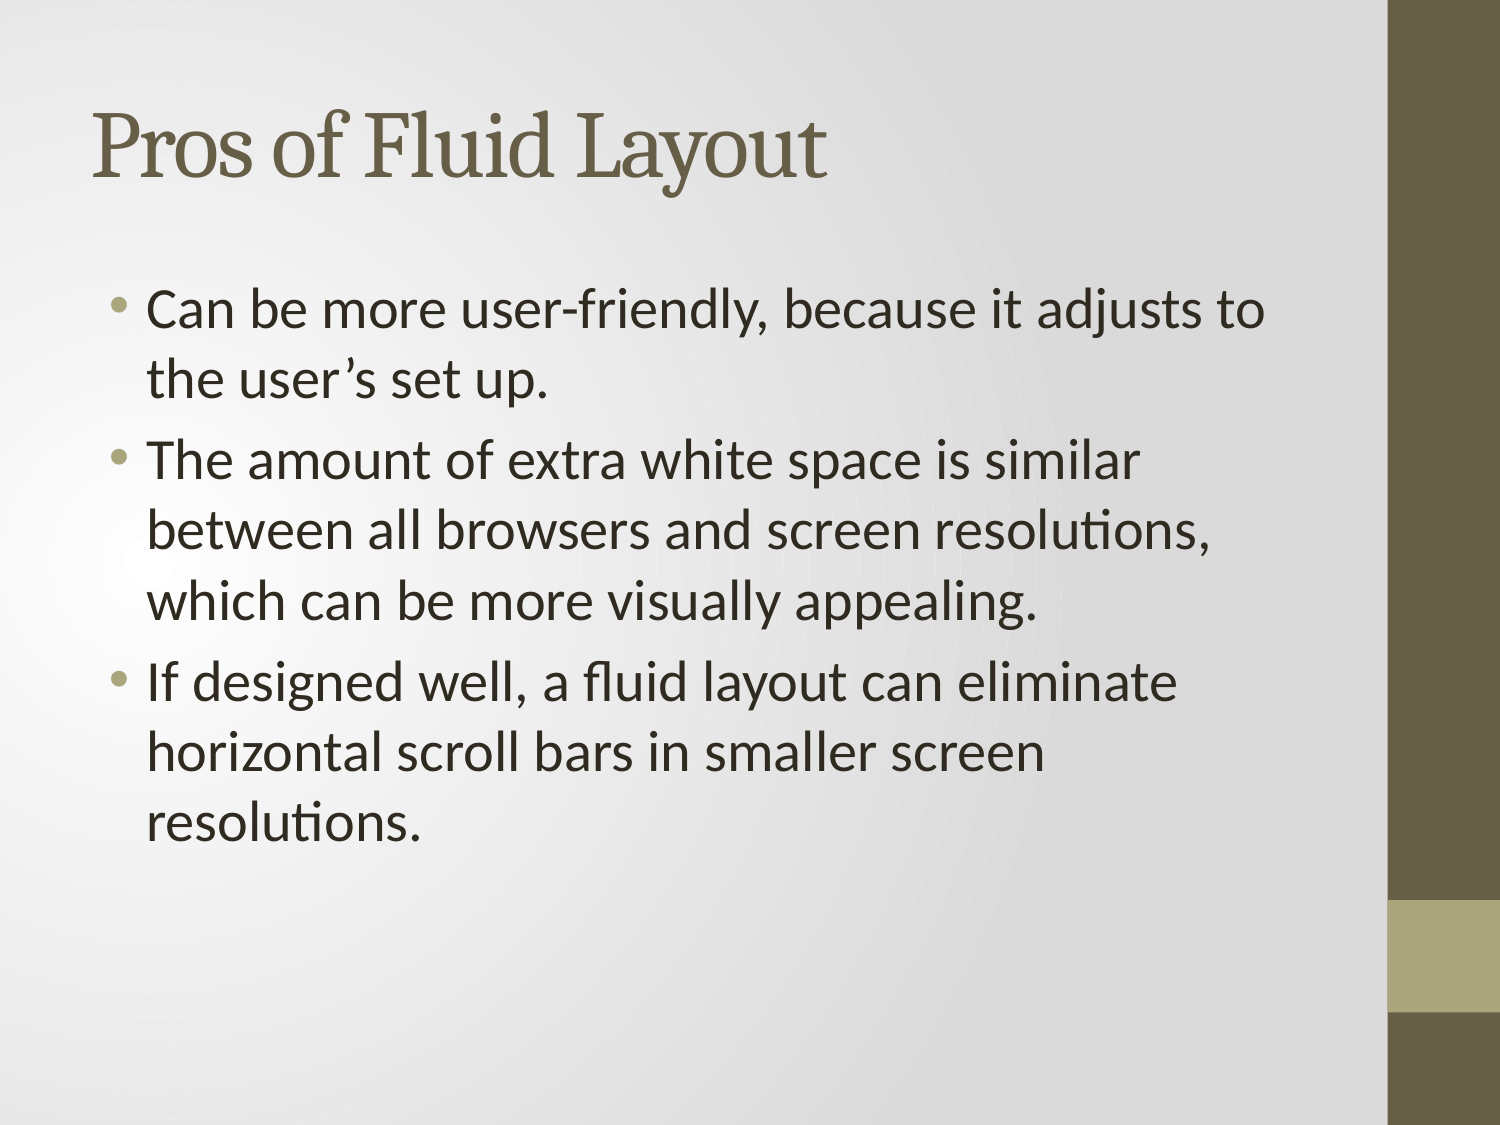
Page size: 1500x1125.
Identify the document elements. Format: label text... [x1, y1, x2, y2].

title Pros of Fluid Layout [75, 45, 1325, 233]
list Can be more user-friendly, because it adjusts to the user’s set up. The amount of extra white space is similar between all browsers and screen resolutions, which can be more visually appealing. If designed well, a fluid layout can eliminate horizontal scroll bars in smaller screen resolutions. [75, 262, 1325, 1050]
